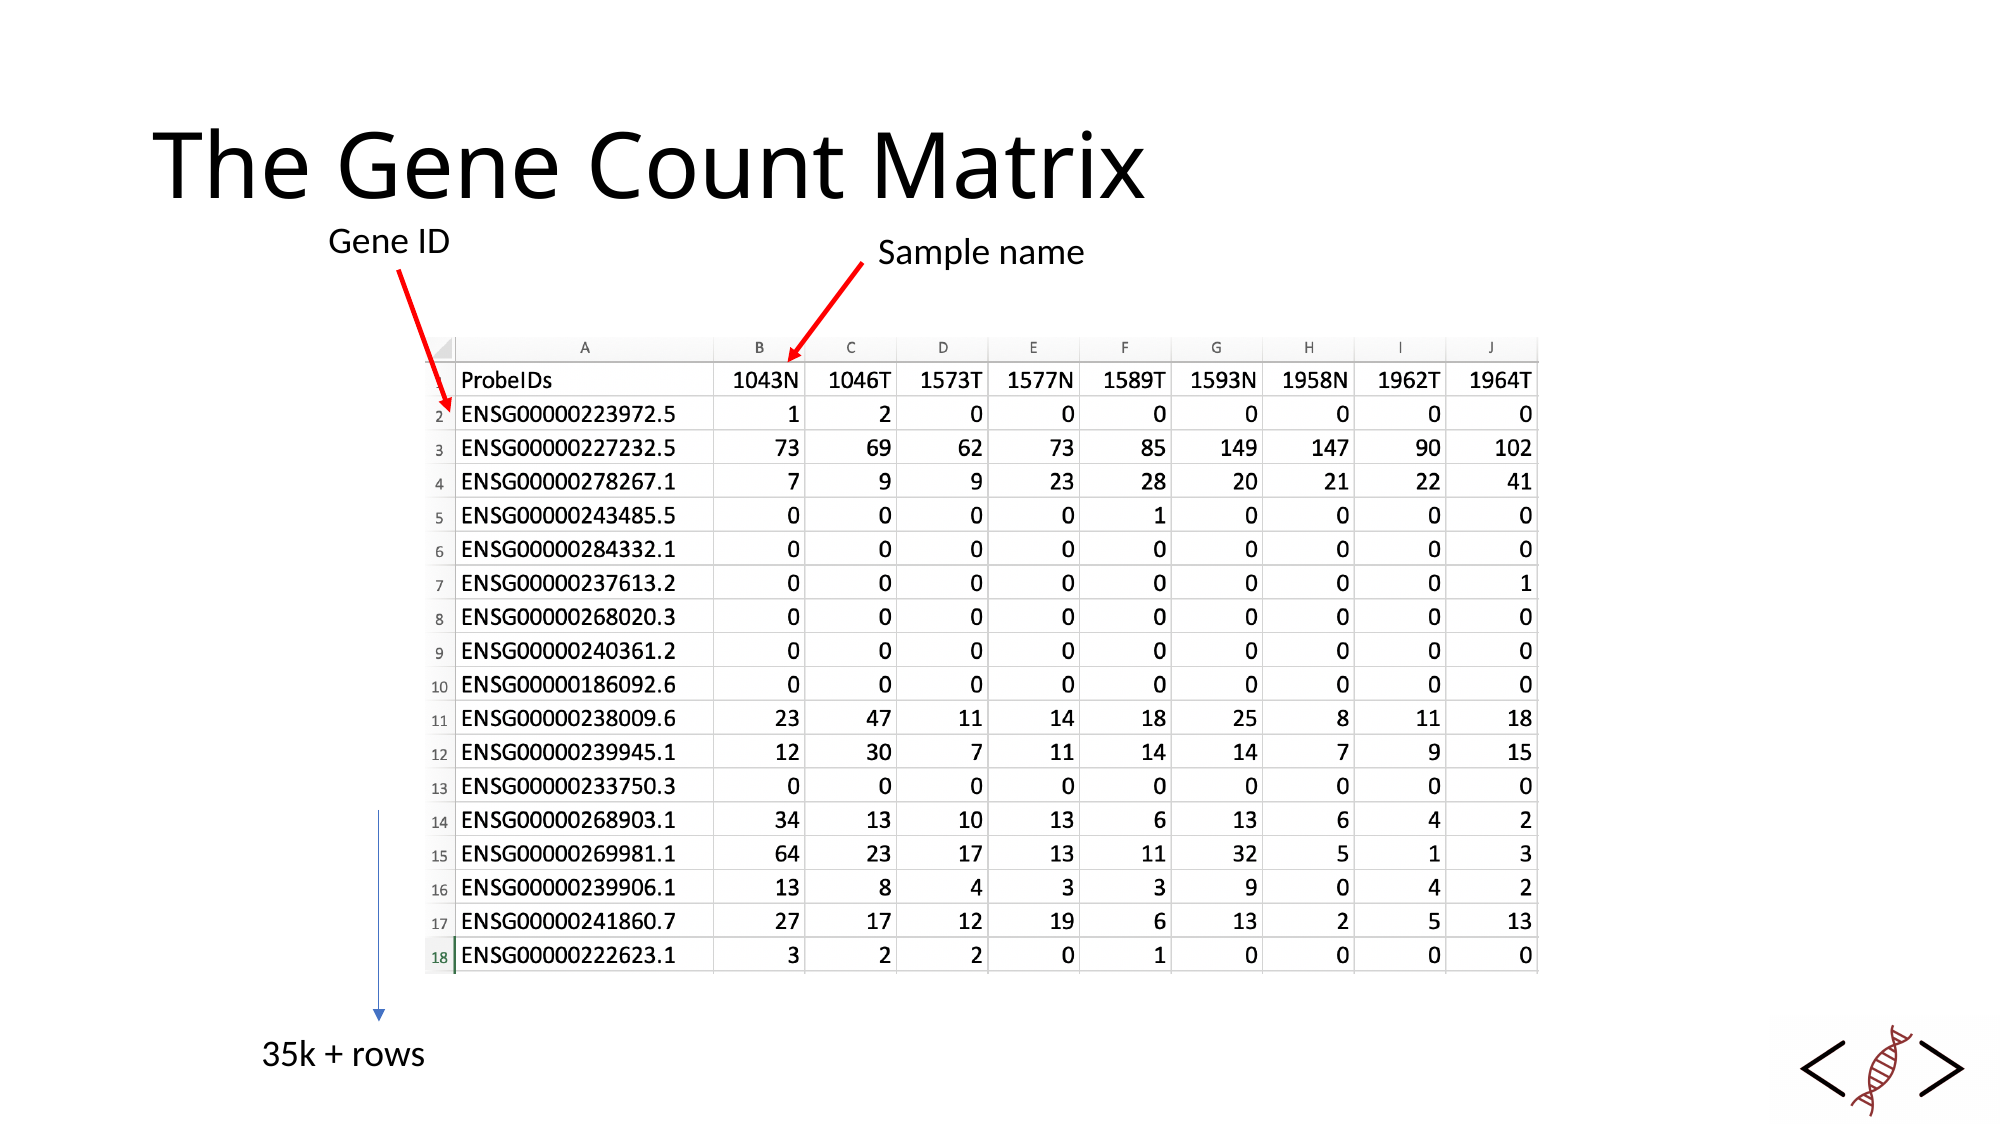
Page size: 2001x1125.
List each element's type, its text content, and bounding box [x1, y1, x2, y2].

text_box Gene ID [313, 209, 466, 269]
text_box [398, 269, 450, 413]
picture [1769, 1015, 2000, 1124]
title The Gene Count Matrix [137, 59, 1863, 278]
text_box 35k + rows [246, 1021, 449, 1082]
picture [424, 337, 1539, 974]
text_box Sample name [863, 219, 1101, 280]
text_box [787, 262, 863, 363]
